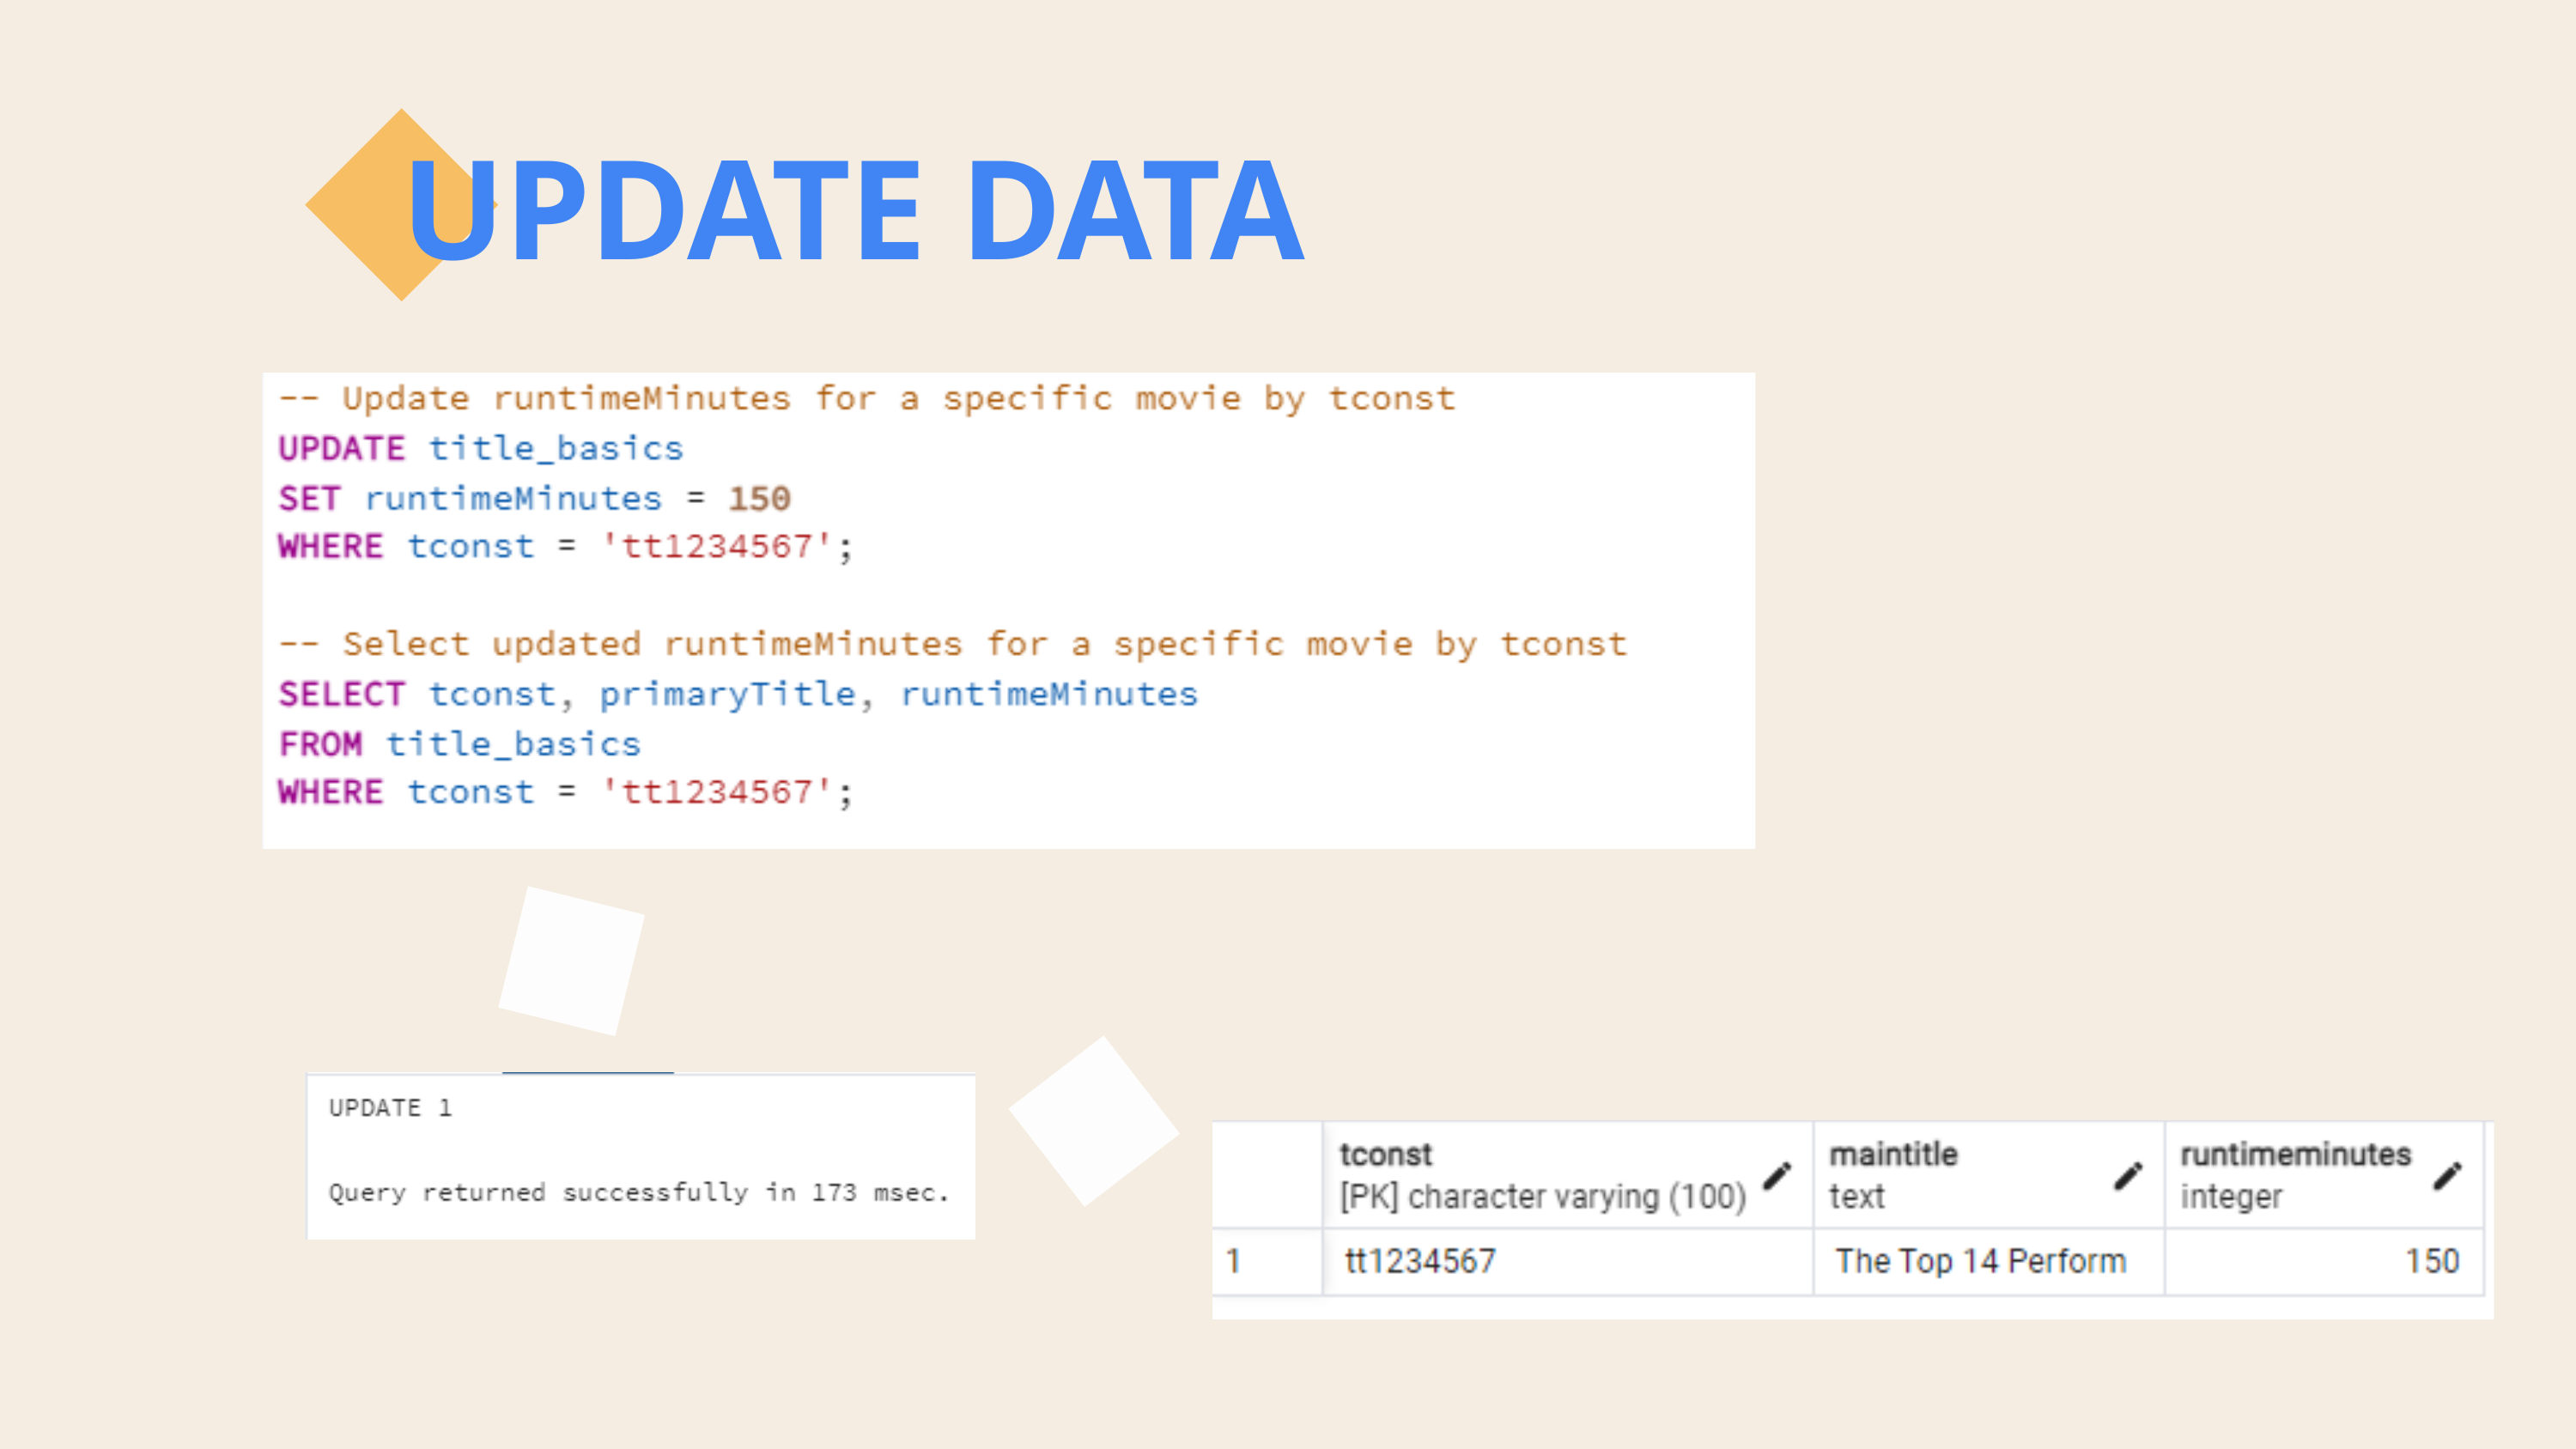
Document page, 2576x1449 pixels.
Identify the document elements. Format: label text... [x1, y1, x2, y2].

picture [1009, 1036, 1179, 1206]
picture [499, 887, 644, 1035]
text_box [304, 1072, 976, 1240]
text_box [262, 373, 1756, 849]
text_box UPDATE DATA [502, 122, 1650, 288]
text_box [305, 107, 499, 302]
text_box [1212, 1120, 2494, 1320]
